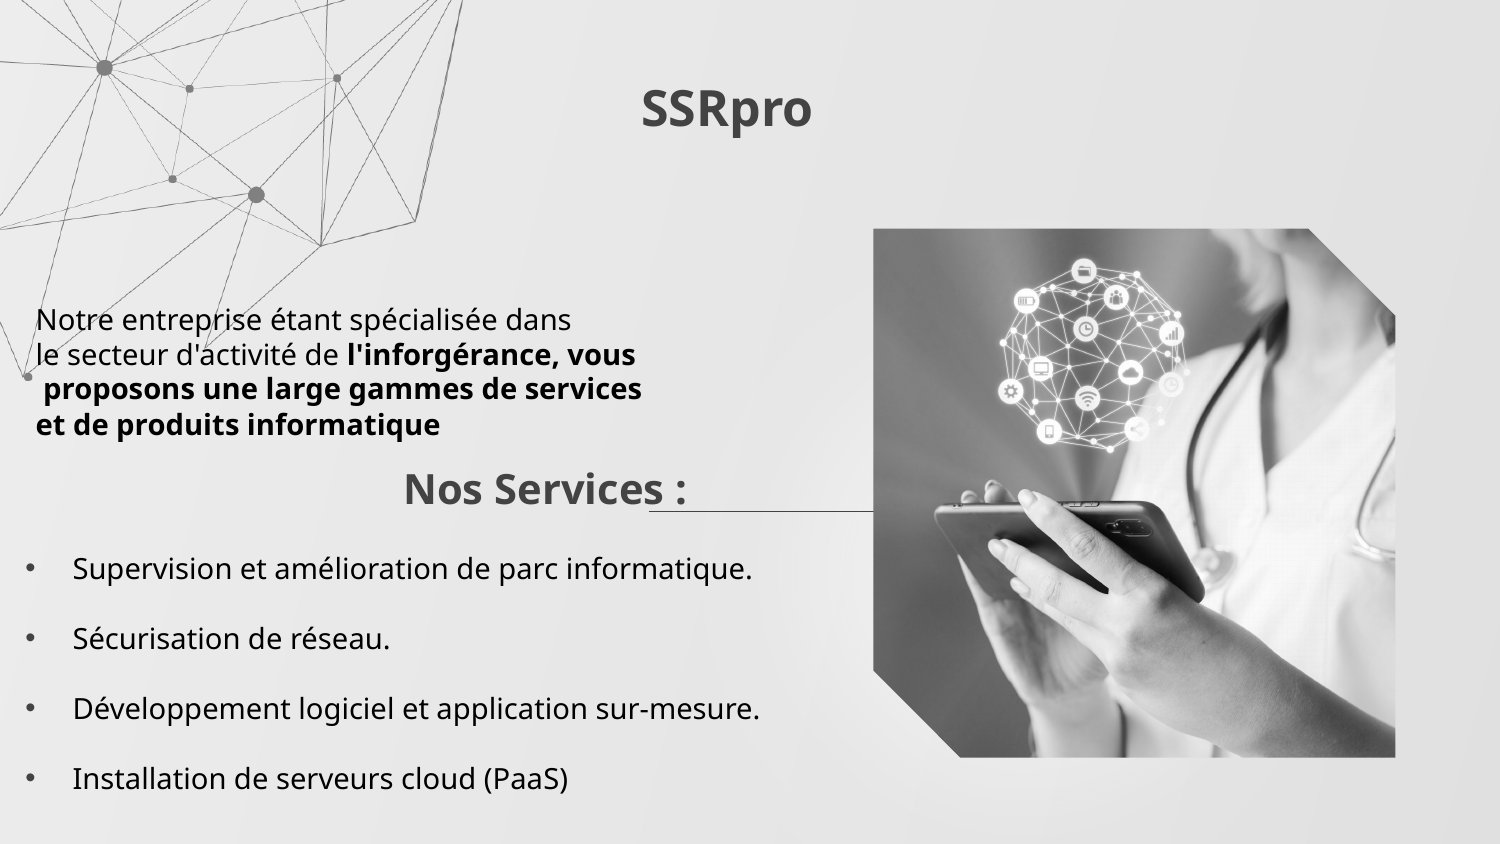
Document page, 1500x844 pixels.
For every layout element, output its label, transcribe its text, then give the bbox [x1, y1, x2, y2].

subtitle Supervision et amélioration de parc informatique. Sécurisation de réseau. Développement logiciel et application sur-mesure. Installation de serveurs cloud (PaaS) [10, 500, 861, 795]
title SSRpro [299, 61, 1156, 217]
title Nos Services : [263, 190, 703, 528]
text_box Notre entreprise étant spécialisée dans le secteur d'activité de l'inforgérance, vous proposons une large gammes de services et de produits informatique [20, 293, 658, 449]
picture [0, 0, 1500, 844]
